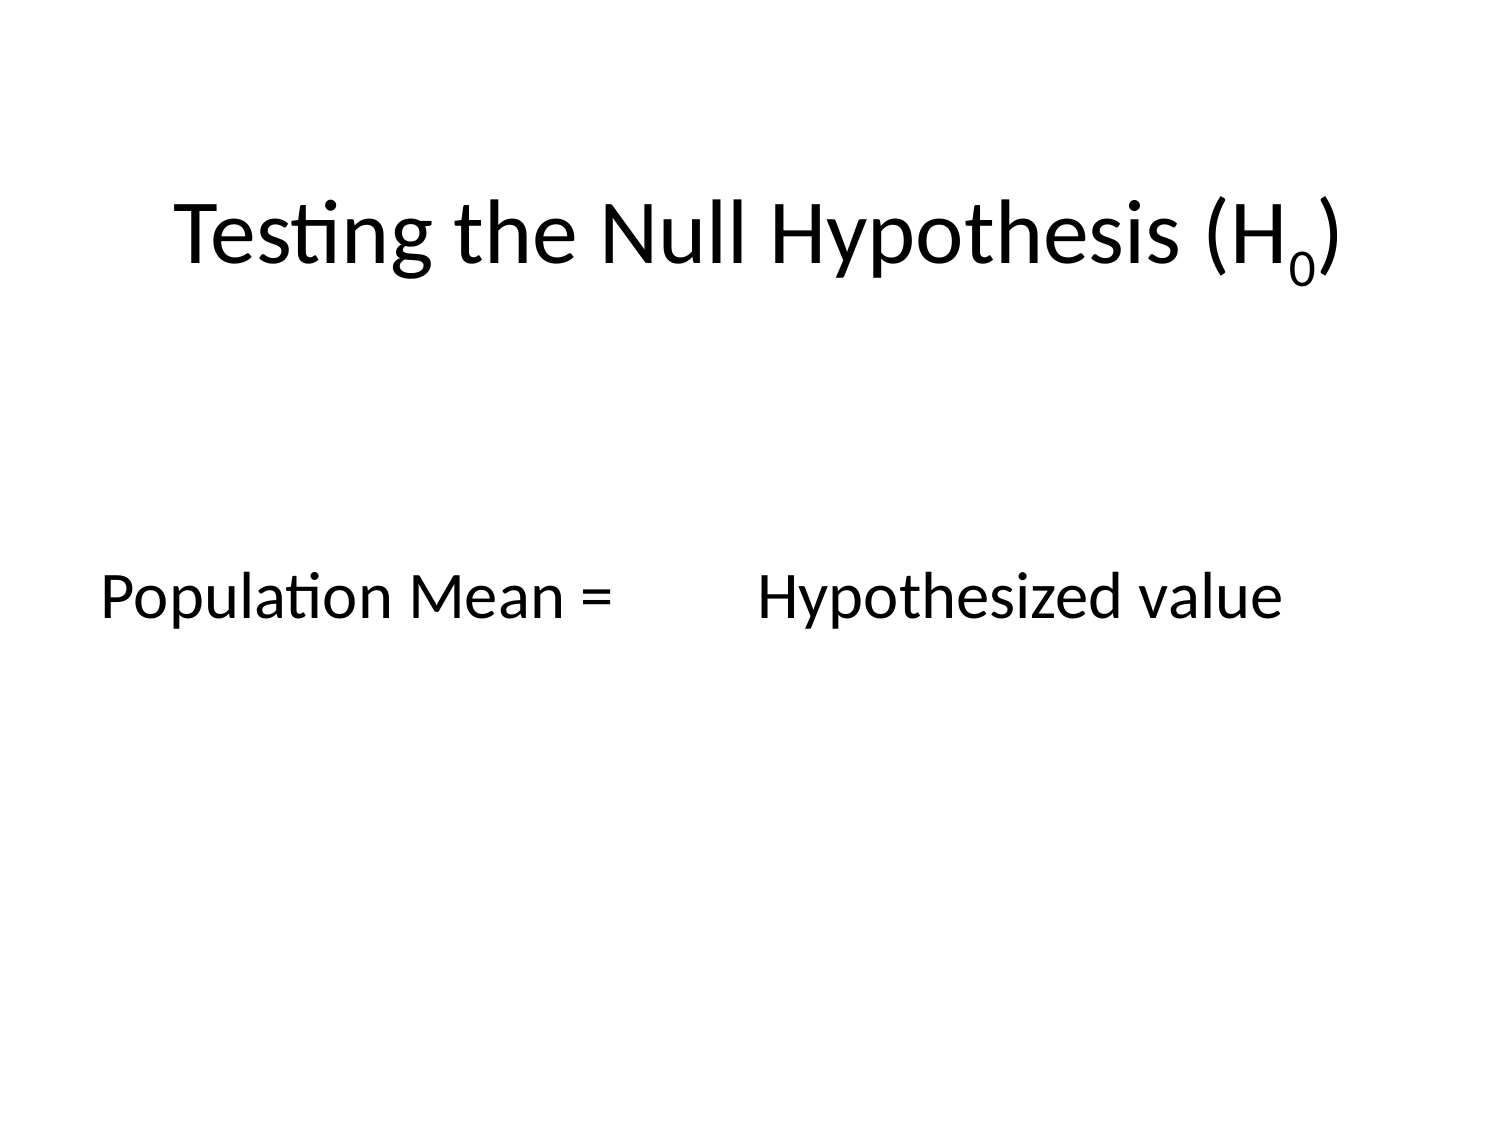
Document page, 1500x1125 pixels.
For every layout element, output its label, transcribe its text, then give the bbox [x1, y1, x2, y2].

title Testing the Null Hypothesis (H0) [89, 151, 1429, 318]
list Population Mean = Hypothesized value [85, 451, 1429, 747]
